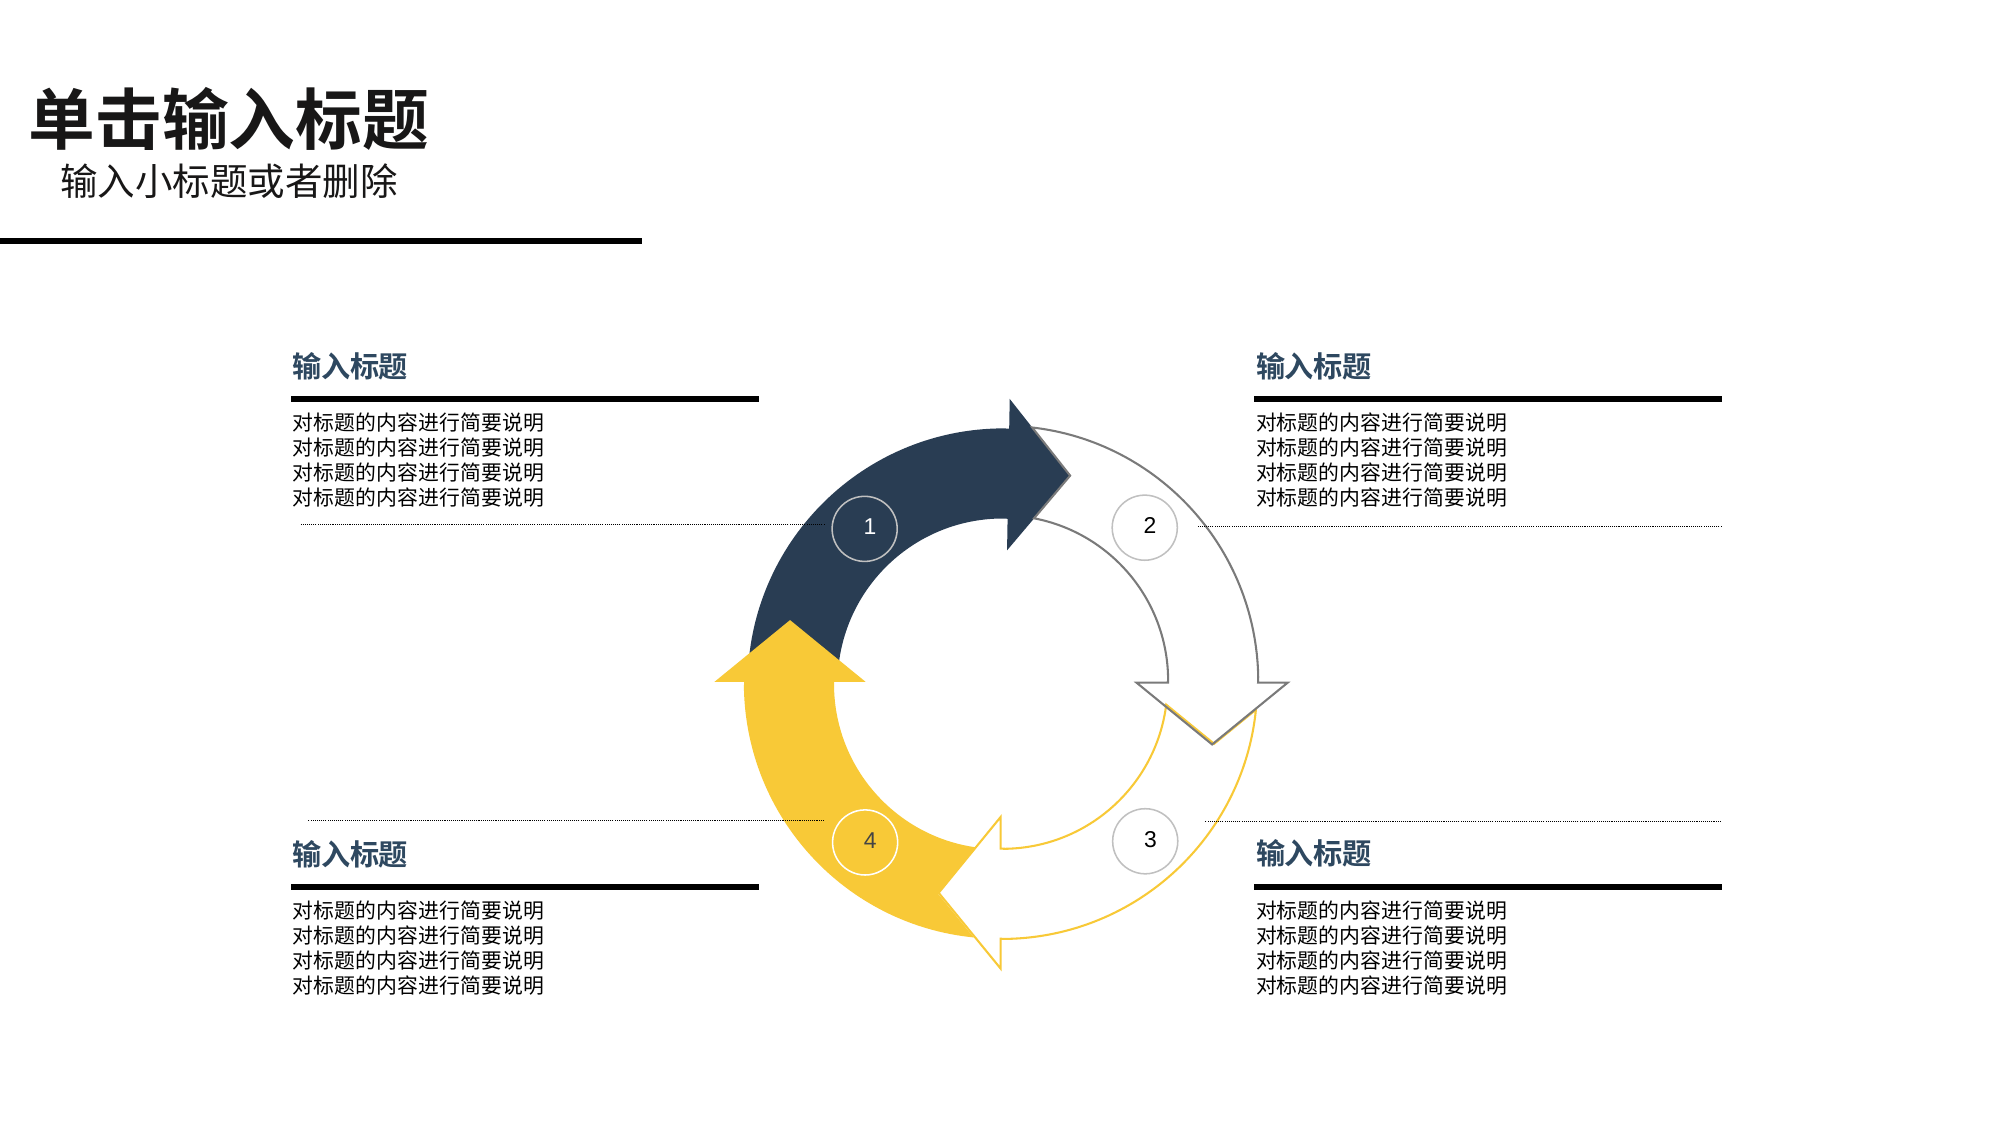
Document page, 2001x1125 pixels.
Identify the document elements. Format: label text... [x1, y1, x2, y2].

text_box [832, 809, 898, 875]
text_box [711, 618, 974, 939]
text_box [1112, 495, 1178, 561]
text_box [1029, 426, 1291, 746]
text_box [277, 340, 825, 544]
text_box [1112, 808, 1178, 874]
text_box [937, 708, 1257, 972]
text_box 单击输入标题 输入小标题或者删除 [0, 70, 458, 211]
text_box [277, 820, 824, 1007]
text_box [1196, 340, 1723, 544]
text_box [748, 396, 1068, 659]
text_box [832, 496, 898, 562]
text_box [1205, 821, 1723, 1032]
